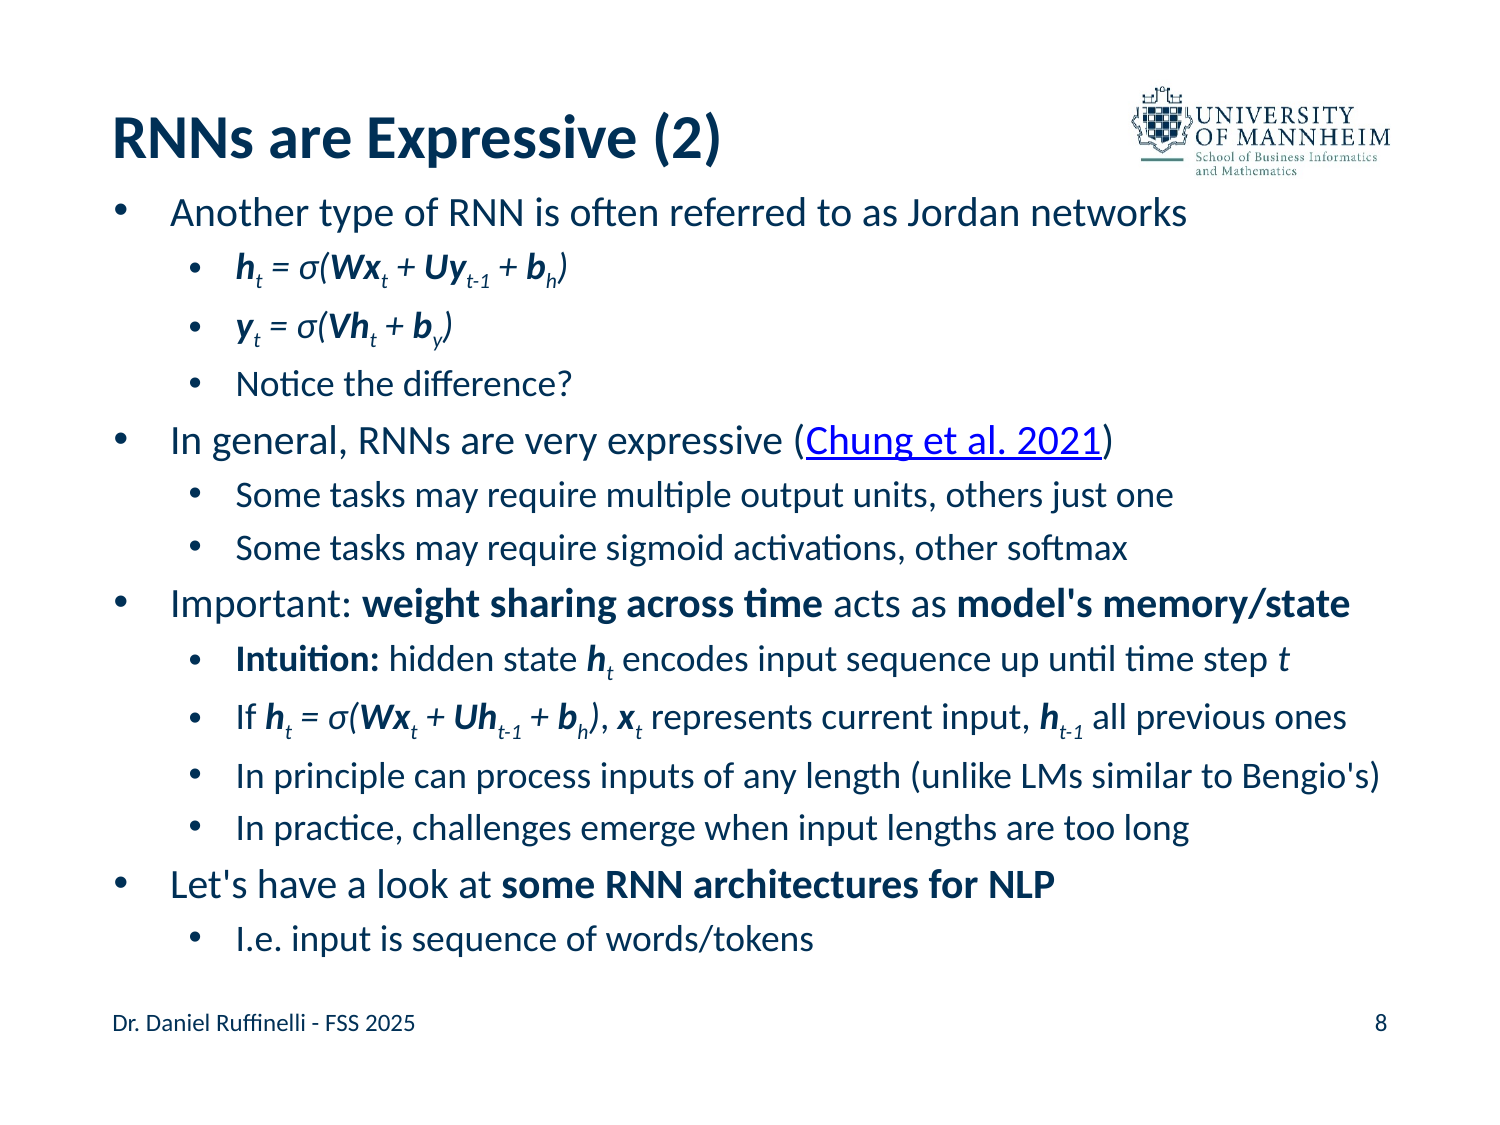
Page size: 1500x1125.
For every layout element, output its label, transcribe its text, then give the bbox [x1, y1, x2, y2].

footer Dr. Daniel Ruffinelli - FSS 2025 [112, 1006, 588, 1036]
title RNNs are Expressive (2) [112, 95, 1099, 169]
picture [1095, 57, 1426, 211]
slide_number 8 [1214, 1006, 1388, 1036]
list Another type of RNN is often referred to as Jordan networks ht = σ(Wxt + Uyt-1 + bh) yt = σ(Vht + by) Notice the difference? In general, RNNs are very expressive (Chung et al. 2021) Some tasks may require multiple output units, others just one Some tasks may require sigmoid activations, other softmax Important: weight sharing across time acts as model's memory/state Intuition: hidden state ht encodes input sequence up until time step t If ht = σ(Wxt + Uht-1 + bh), xt represents current input, ht-1 all previous ones In principle can process inputs of any length (unlike LMs similar to Bengio's) In practice, challenges emerge when input lengths are too long Let's have a look at some RNN architectures for NLP I.e. input is sequence of words/tokens [113, 184, 1390, 995]
